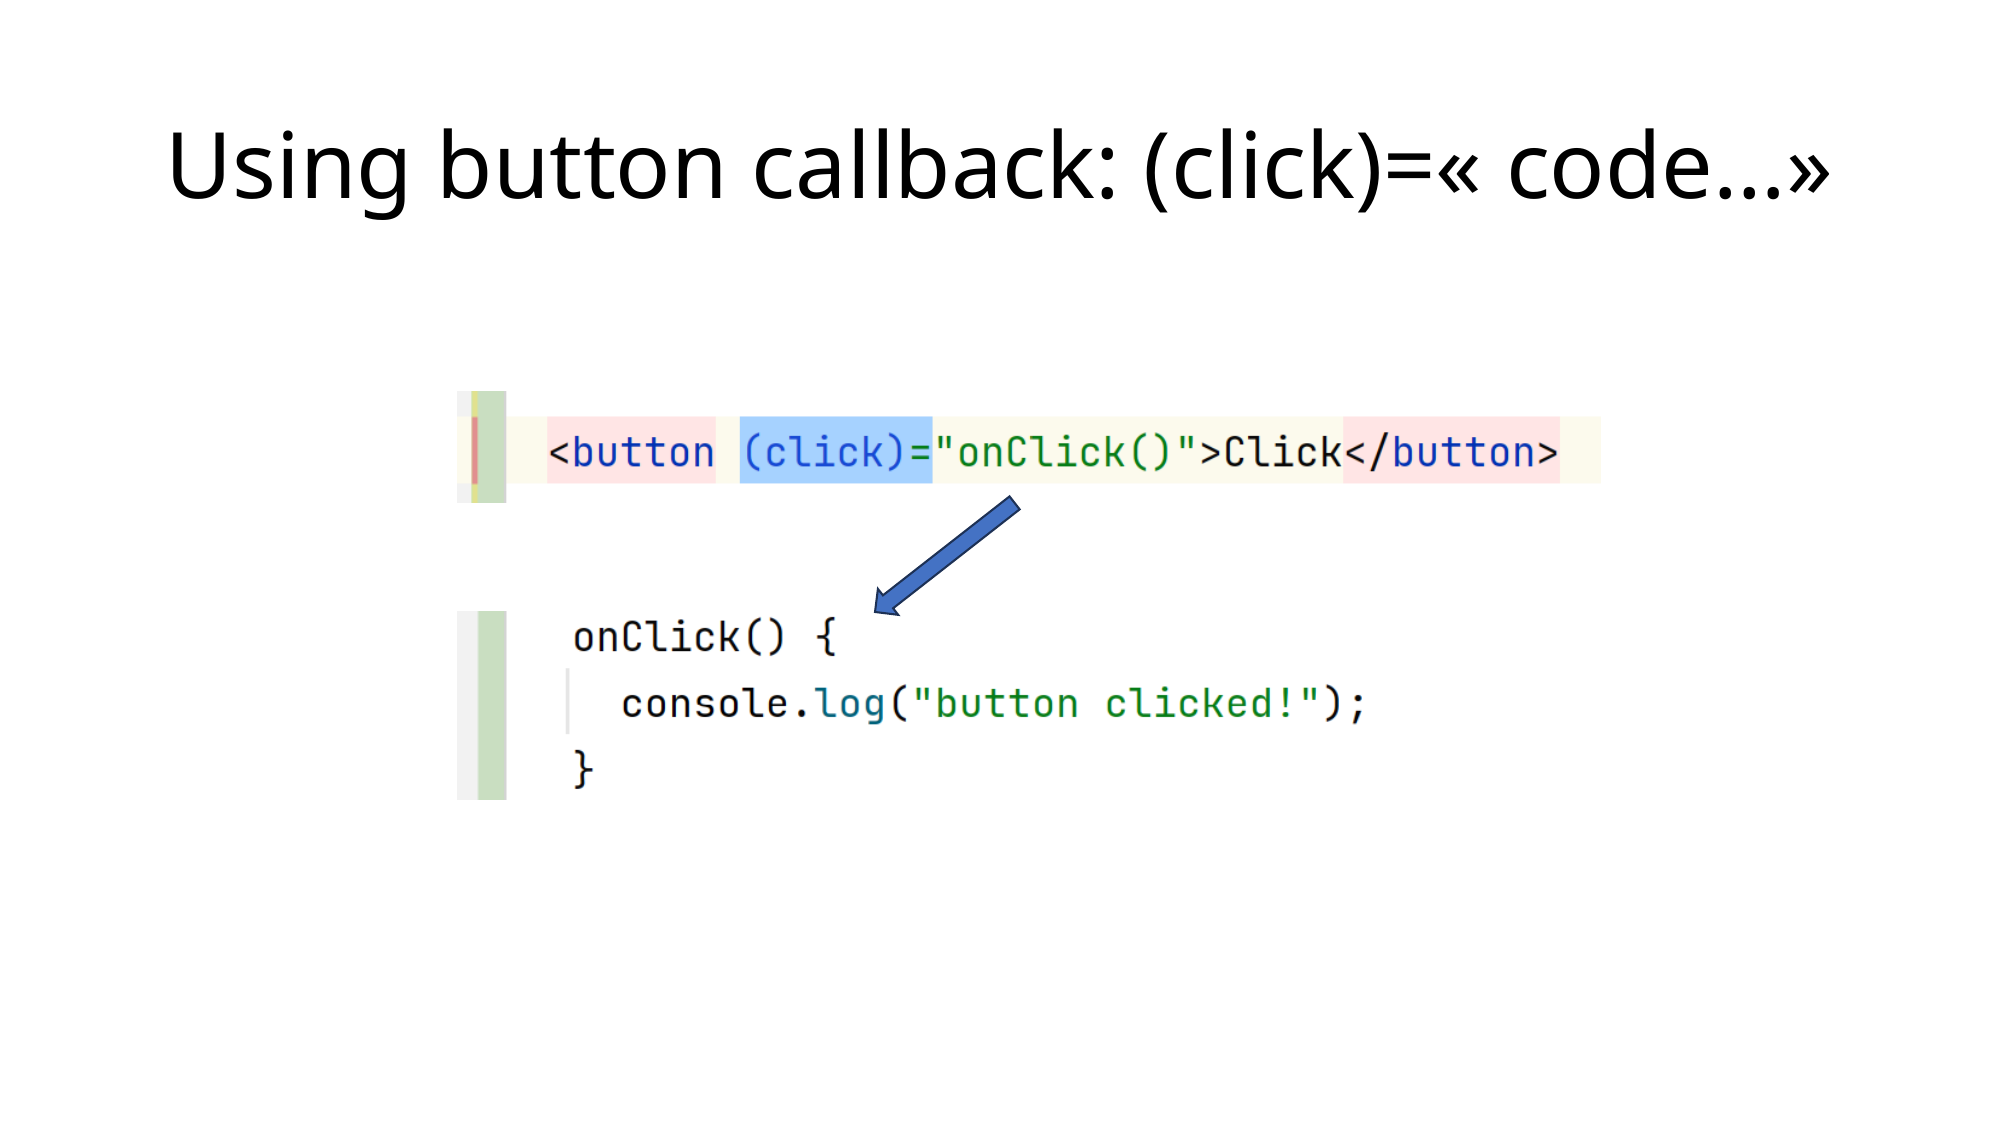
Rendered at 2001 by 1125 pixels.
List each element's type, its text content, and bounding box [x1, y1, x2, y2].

text_box [874, 503, 1022, 611]
title Using button callback: (click)=« code…» [137, 59, 1863, 278]
picture [456, 611, 1391, 800]
picture [456, 391, 1601, 503]
